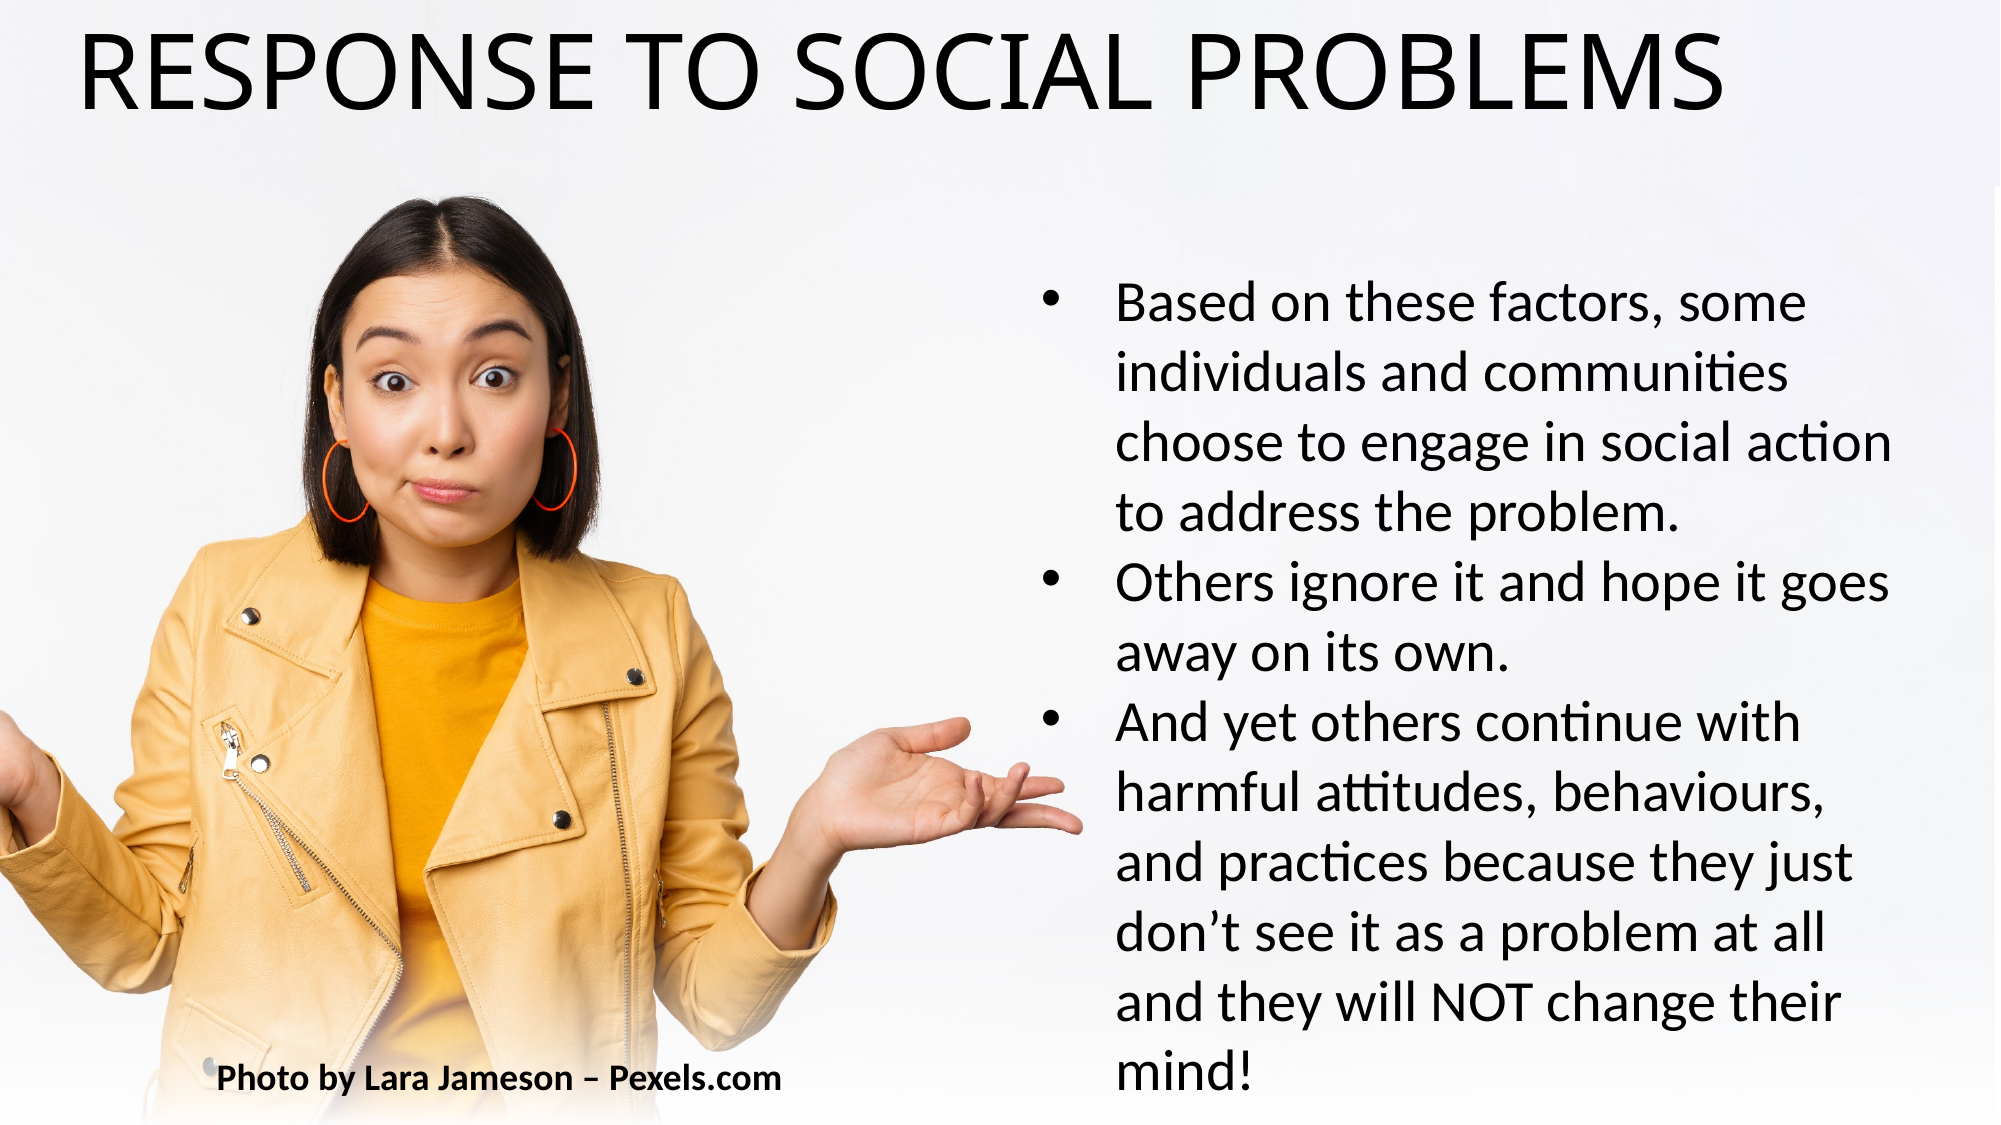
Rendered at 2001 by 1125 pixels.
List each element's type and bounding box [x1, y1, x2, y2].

text_box [0, 0, 2000, 1125]
